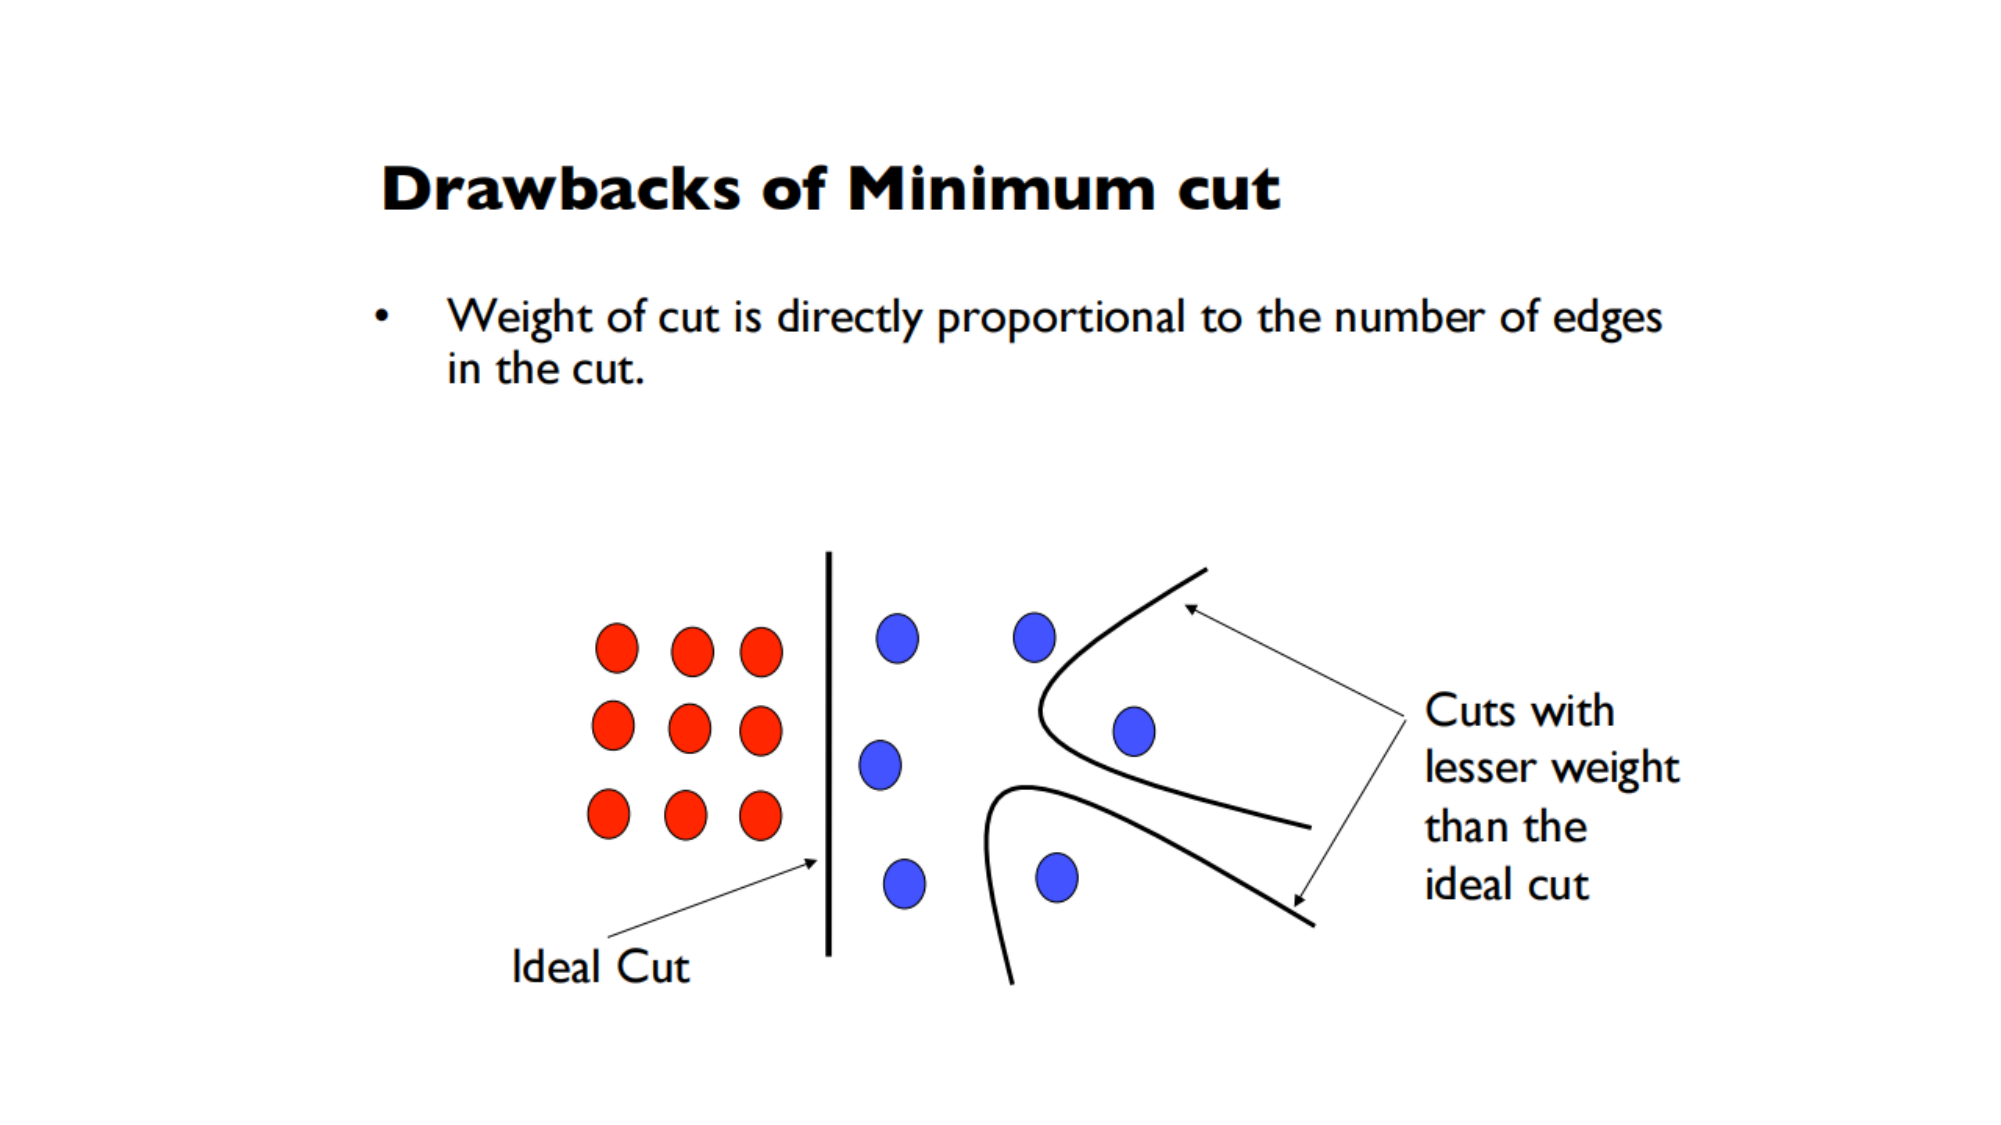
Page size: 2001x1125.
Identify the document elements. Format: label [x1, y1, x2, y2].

picture [225, 65, 1775, 1060]
